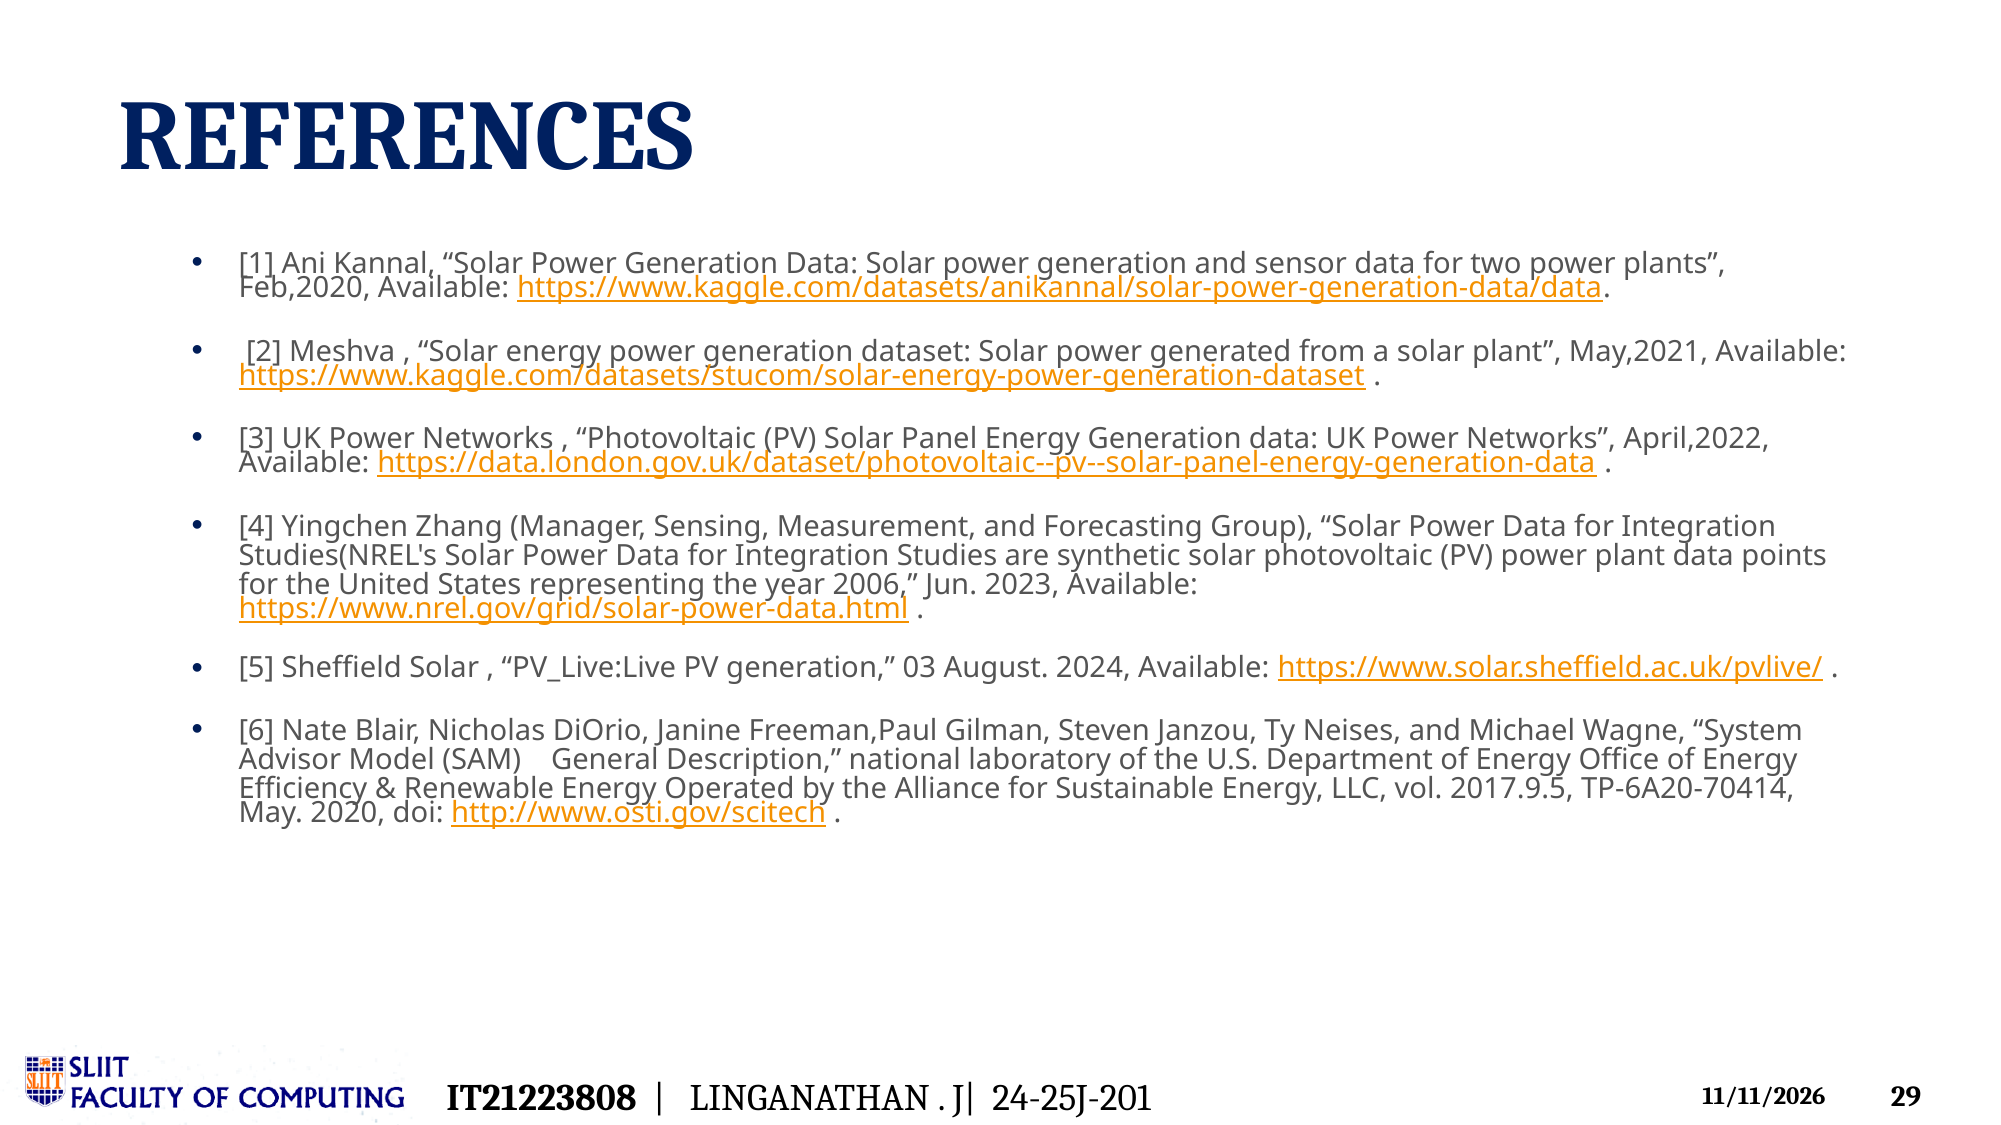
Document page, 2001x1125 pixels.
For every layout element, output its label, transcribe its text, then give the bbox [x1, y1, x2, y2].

text_box REFERENCES [87, 62, 725, 198]
text_box IT21223808 | LINGANATHAN . J| 24-25J-201 [430, 1063, 1552, 1125]
picture [0, 1045, 413, 1125]
text_box [1] Ani Kannal, “Solar Power Generation Data: Solar power generation and sensor data for two power plants”, Feb,2020, Available: https://www.kaggle.com/datasets/anikannal/solar-power-generation-data/data. [2] Meshva , “Solar energy power generation dataset: Solar power generated from a solar plant”, May,2021, Available: https://www.kaggle.com/datasets/stucom/solar-energy-power-generation-dataset . [3] UK Power Networks , “Photovoltaic (PV) Solar Panel Energy Generation data: UK Power Networks”, April,2022, Available: https://data.london.gov.uk/dataset/photovoltaic--pv--solar-panel-energy-generation-data . [4] Yingchen Zhang (Manager, Sensing, Measurement, and Forecasting Group), “Solar Power Data for Integration Studies(NREL's Solar Power Data for Integration Studies are synthetic solar photovoltaic (PV) power plant data points for the United States representing the year 2006,” Jun. 2023, Available: https://www.nrel.gov/grid/solar-power-data.html . [5] Sheffield Solar , “PV_Live:Live PV generation,” 03 August. 2024, Available: https://www.solar.sheffield.ac.uk/pvlive/ . [6] Nate Blair, Nicholas DiOrio, Janine Freeman,Paul Gilman, Steven Janzou, Ty Neises, and Michael Wagne, “System Advisor Model (SAM) General Description,” national laboratory of the U.S. Department of Energy Office of Energy Efficiency & Renewable Energy Operated by the Alliance for Sustainable Energy, LLC, vol. 2017.9.5, TP-6A20-70414, May. 2020, doi: http://www.osti.gov/scitech . [191, 250, 1864, 951]
